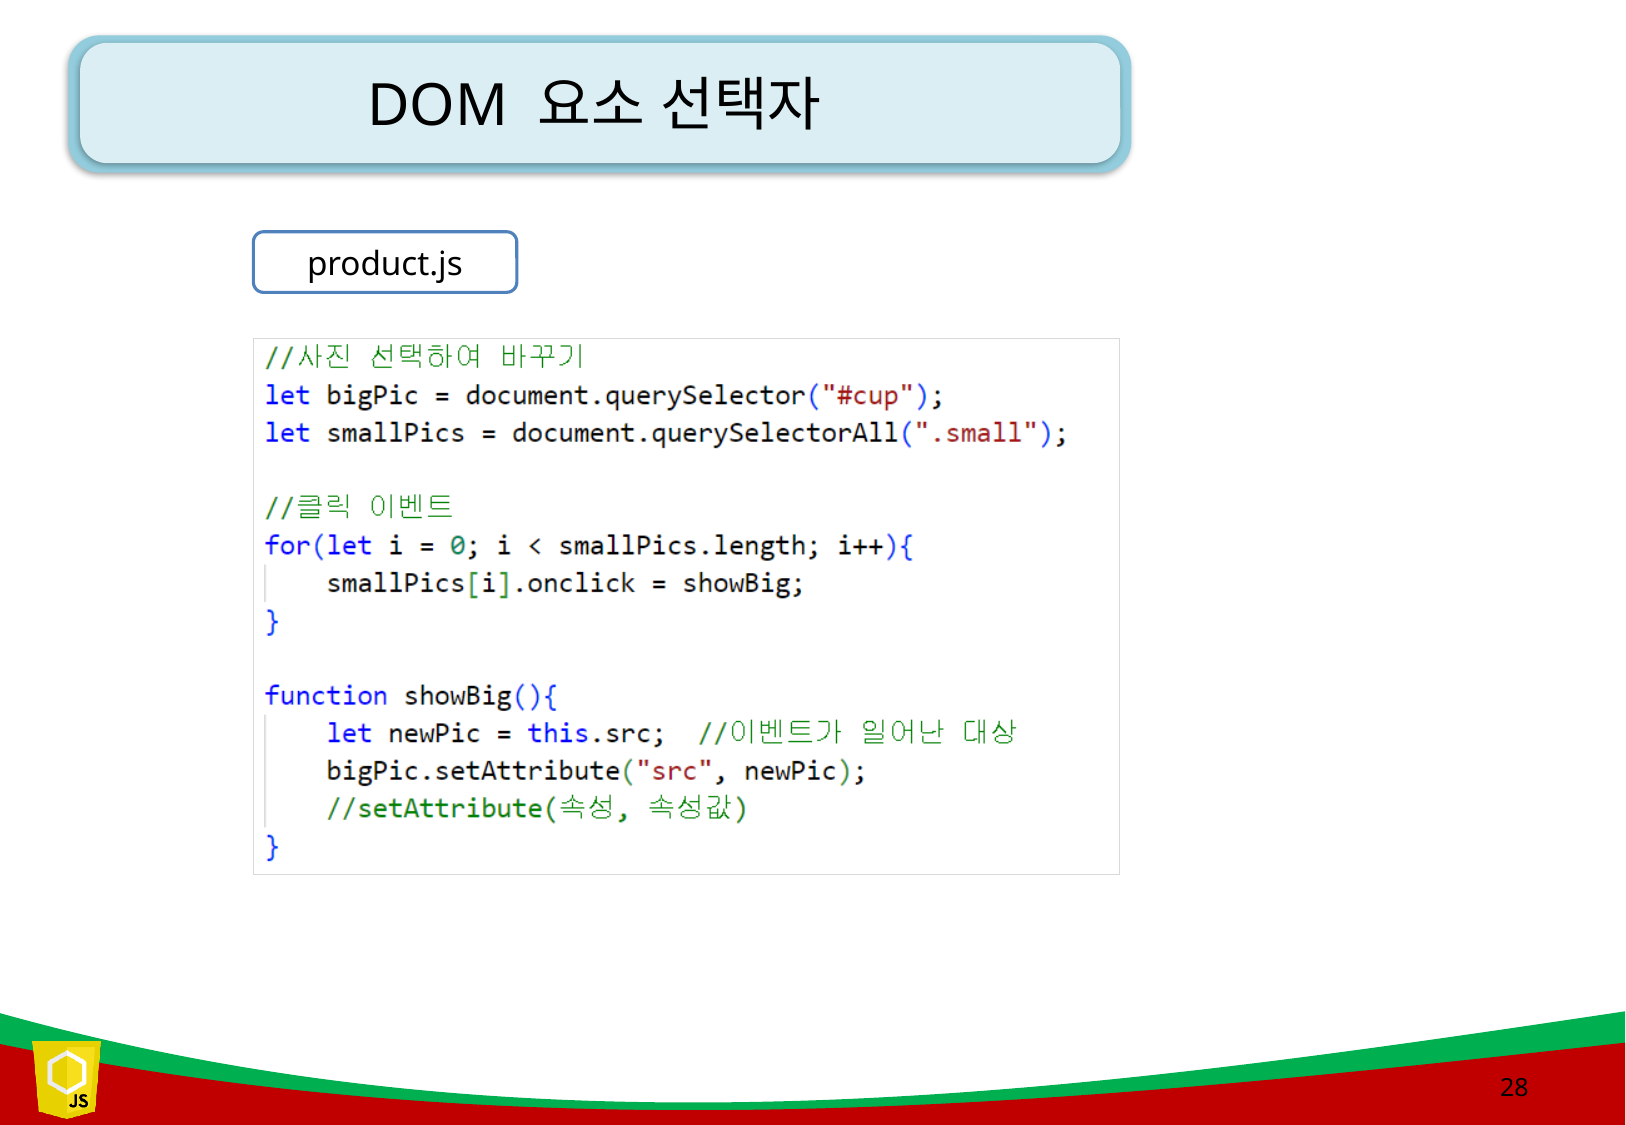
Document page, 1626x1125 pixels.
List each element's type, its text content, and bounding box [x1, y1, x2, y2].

picture [253, 337, 1120, 875]
title DOM 요소 선택자 [68, 32, 1121, 173]
text_box product.js [251, 229, 519, 295]
picture [32, 1041, 101, 1119]
slide_number 28 [1452, 1058, 1544, 1119]
